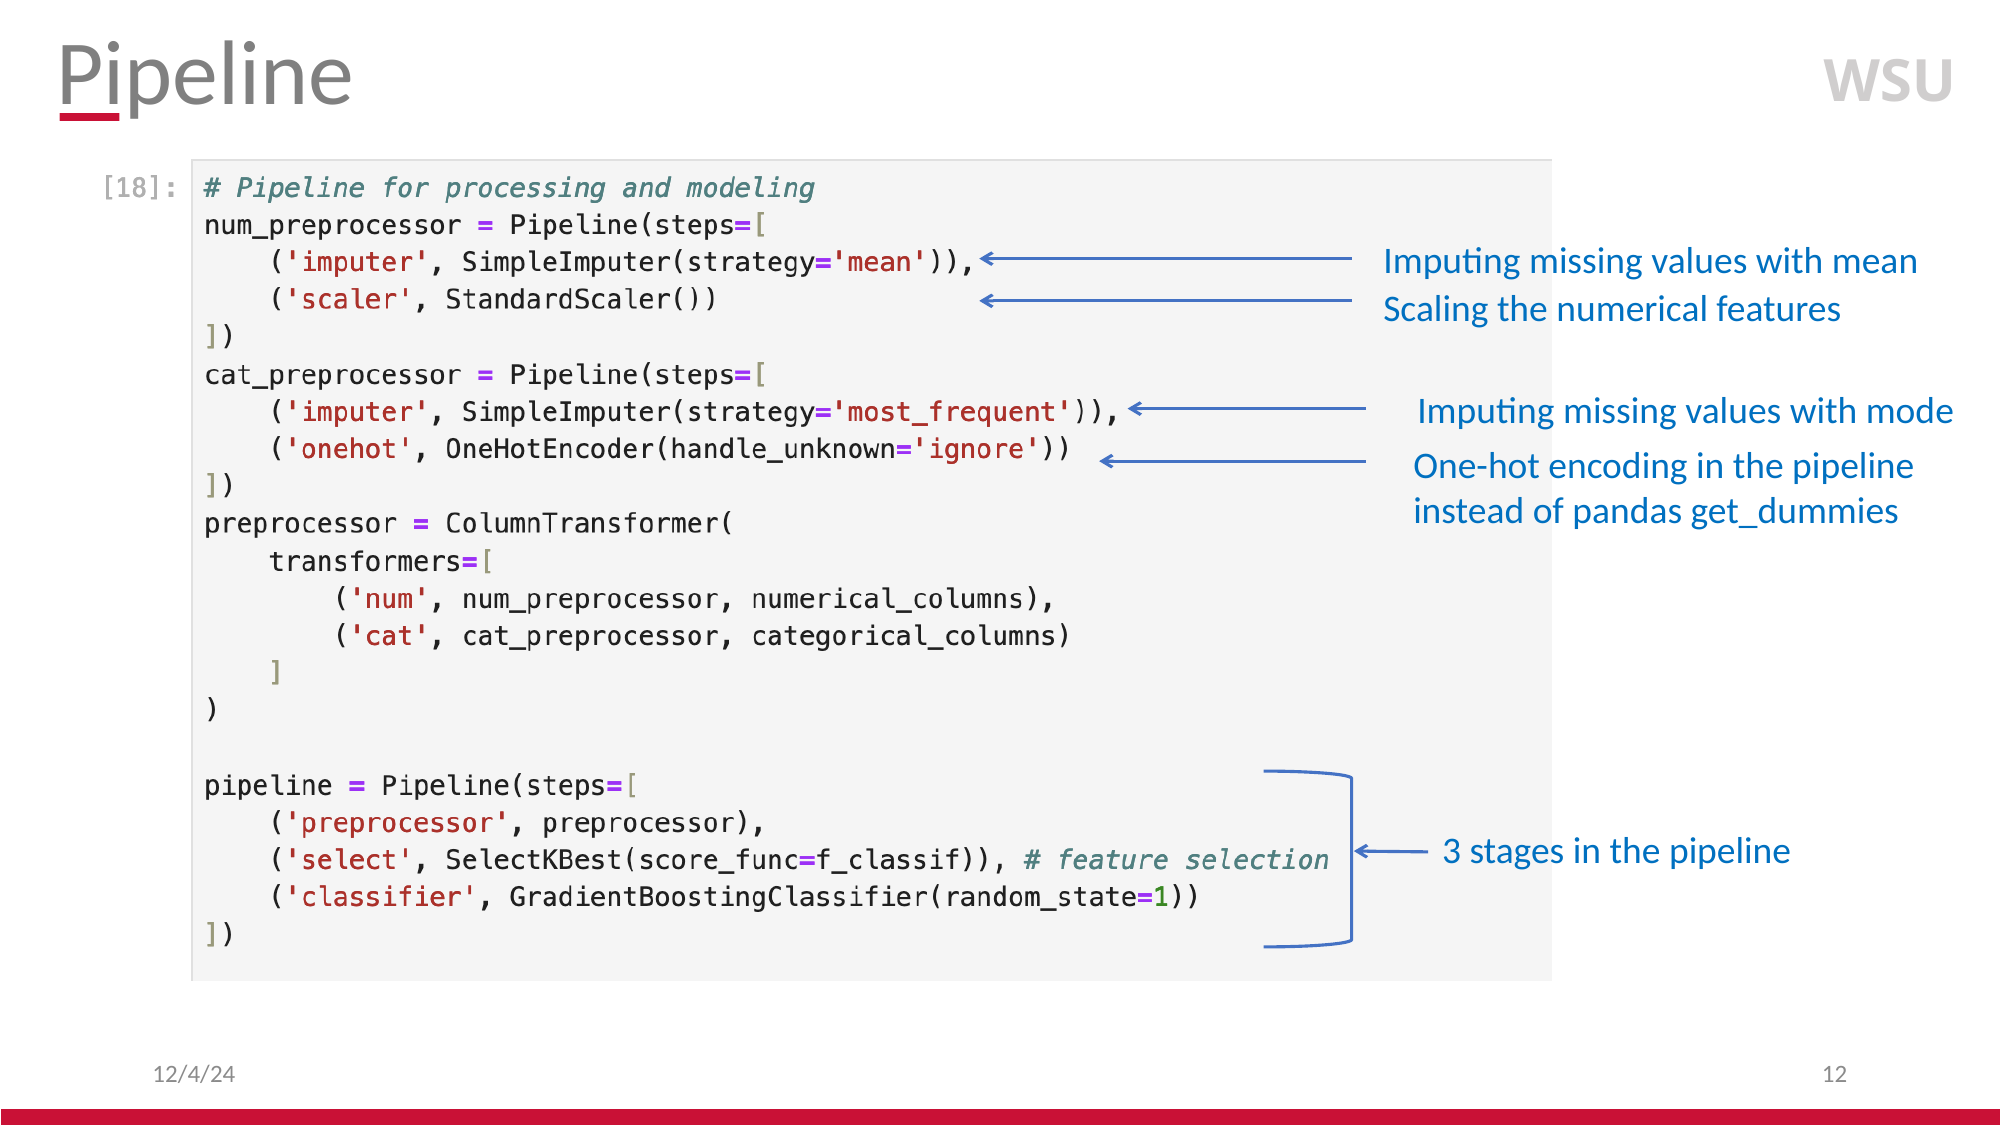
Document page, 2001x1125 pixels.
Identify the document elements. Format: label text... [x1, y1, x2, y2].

text_box One-hot encoding in the pipeline instead of pandas get_dummies [1552, 433, 1939, 539]
text_box 3 stages in the pipeline [1552, 818, 1807, 879]
picture [59, 146, 1552, 981]
text_box [0, 1109, 2000, 1125]
text_box Imputing missing values with mode [1552, 378, 1970, 438]
slide_number 12 [1412, 1042, 1863, 1103]
text_box Scaling the numerical features [1552, 276, 1857, 336]
text_box WSU [1808, 35, 1971, 121]
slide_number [137, 1042, 588, 1103]
text_box Imputing missing values with mean [1552, 228, 1935, 288]
text_box Pipeline [41, 5, 1042, 131]
